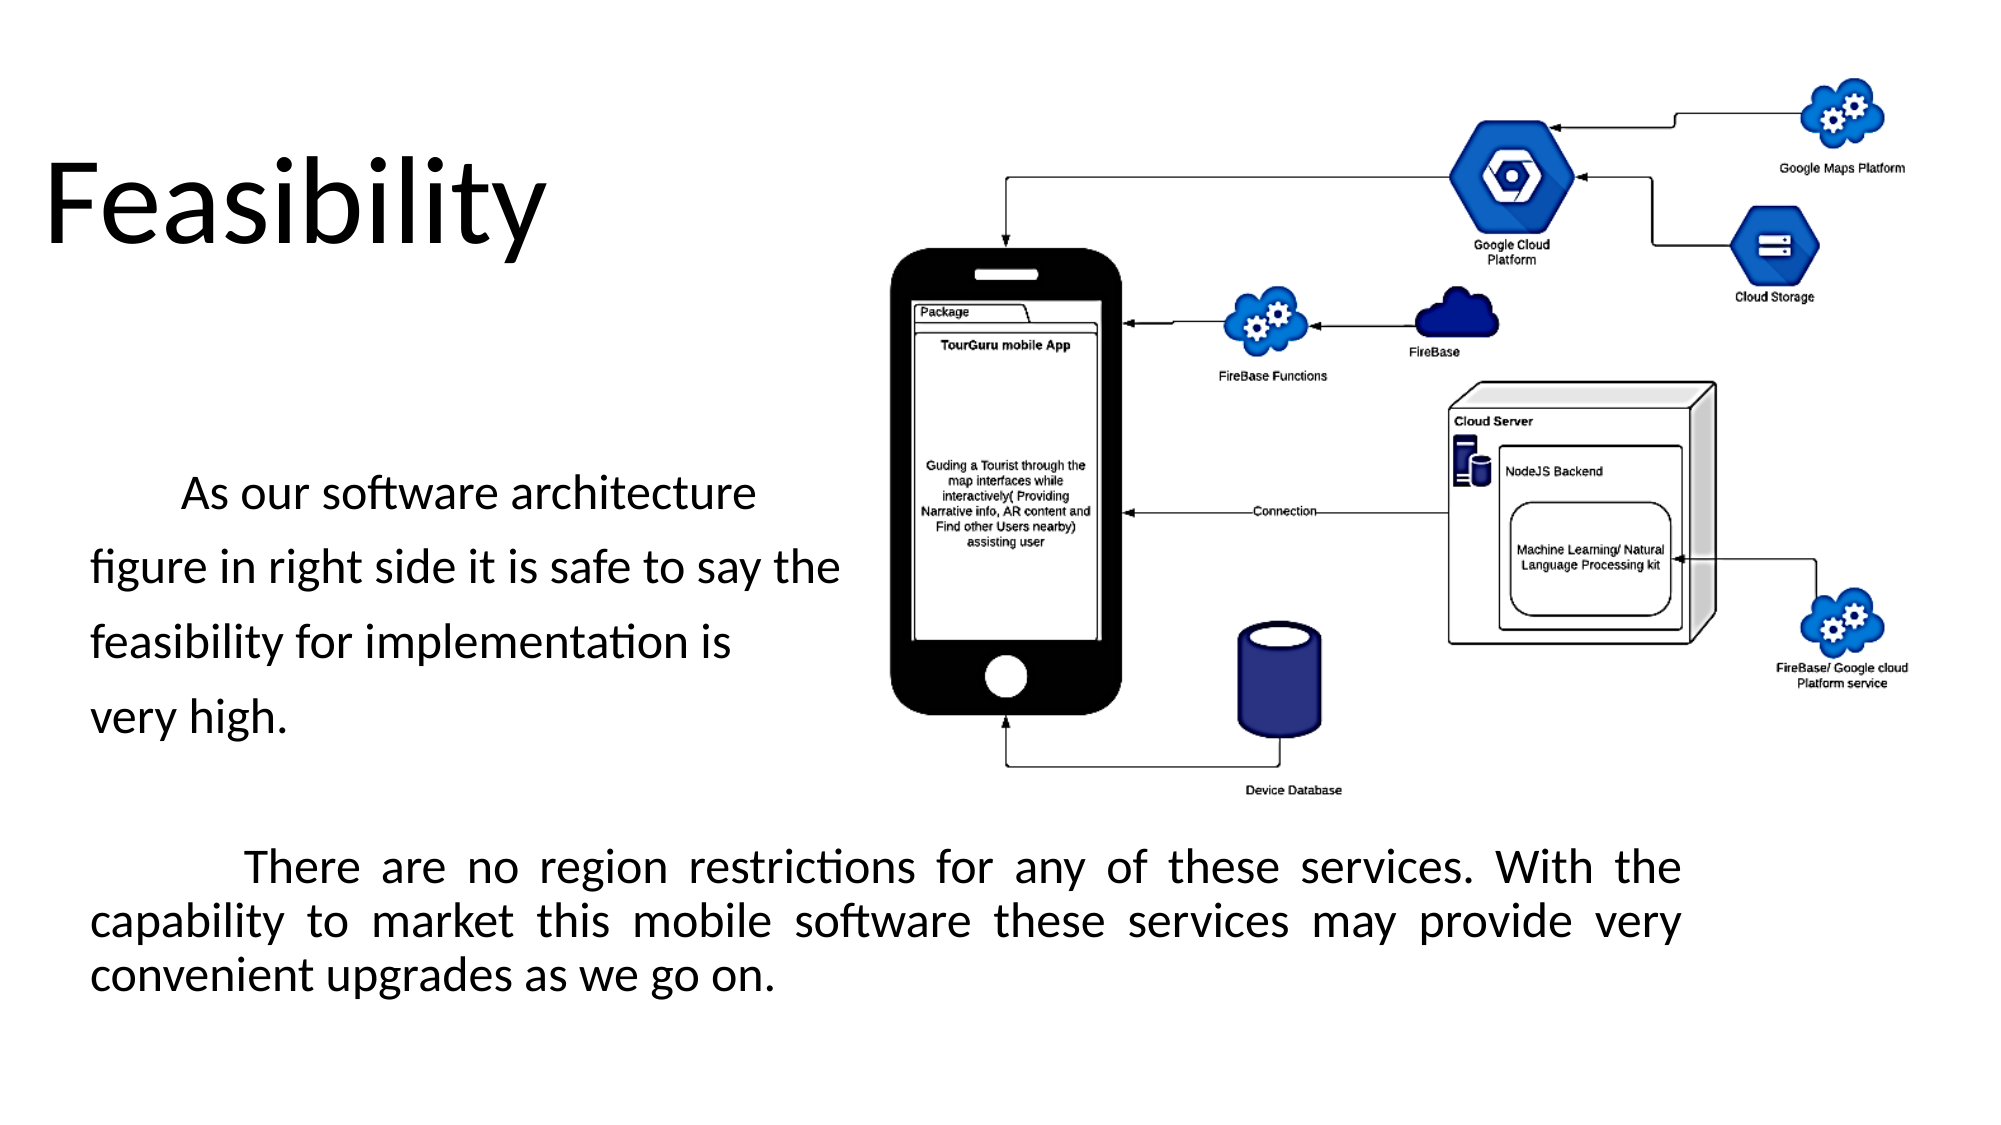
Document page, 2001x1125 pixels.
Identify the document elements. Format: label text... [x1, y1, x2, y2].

subtitle As our software architecture figure in right side it is safe to say the feasibility for implementation is very high. There are no region restrictions for any of these services. With the capability to market this mobile software these services may provide very convenient upgrades as we go on. [0, 308, 1699, 1088]
picture [700, 26, 2000, 866]
title Feasibility [28, 27, 698, 279]
